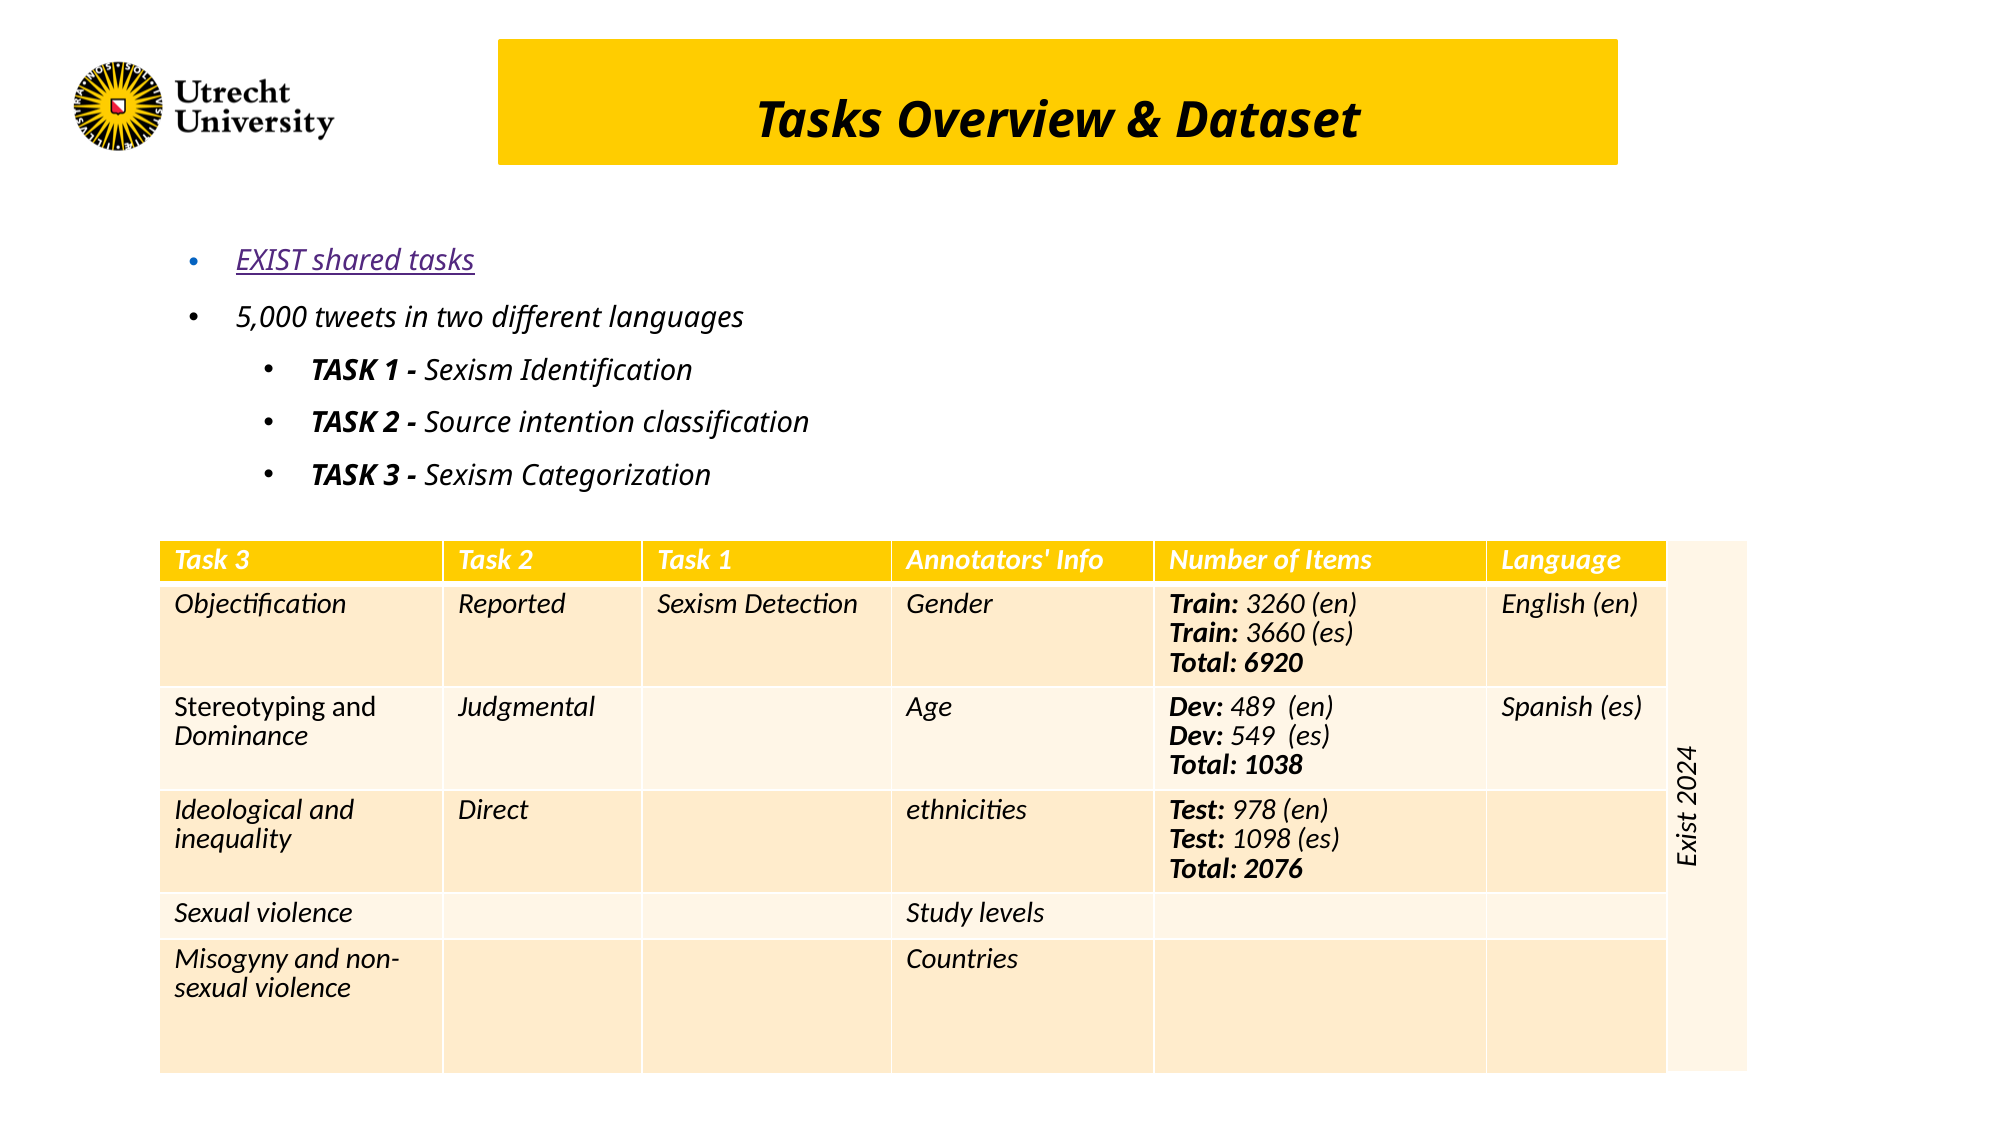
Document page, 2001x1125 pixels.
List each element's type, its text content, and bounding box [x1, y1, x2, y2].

table_header Task 2 [444, 541, 641, 581]
table_header Task 1 [643, 541, 891, 581]
table_cell [1155, 894, 1486, 938]
table_cell [1487, 940, 1666, 1073]
table_cell Dev: 489 (en) Dev: 549 (es) Total: 1038 [1155, 688, 1486, 789]
text_box EXIST shared tasks 5,000 tweets in two different languages TASK 1 - Sexism Identification TASK 2 - Source intention classification TASK 3 - Sexism Categorization [174, 214, 1174, 499]
table_cell [1487, 894, 1666, 938]
table_cell Gender [892, 587, 1153, 686]
table_cell Stereotyping and Dominance [160, 688, 442, 789]
table_cell Reported [444, 587, 641, 686]
table_cell [643, 940, 891, 1073]
table_cell [643, 688, 891, 789]
table_cell Misogyny and non-sexual violence [160, 940, 442, 1073]
table_cell Ideological and inequality [160, 791, 442, 892]
table_cell Countries [892, 940, 1153, 1073]
table_cell Objectification [160, 587, 442, 686]
table_cell Spanish (es) [1487, 688, 1666, 789]
table_cell [444, 894, 641, 938]
table_cell [1155, 940, 1486, 1073]
table_header Annotators' Info [892, 541, 1153, 581]
table_cell Study levels [892, 894, 1153, 938]
table_header Exist 2024 [1668, 541, 1747, 1071]
table_cell [1487, 791, 1666, 892]
table_cell [643, 791, 891, 892]
title Tasks Overview & Dataset [498, 39, 1618, 165]
table_cell Sexism Detection [643, 587, 891, 686]
table_header Language [1487, 541, 1666, 581]
table_cell Sexual violence [160, 894, 442, 938]
picture [0, 0, 532, 209]
table_cell [444, 940, 641, 1073]
table_cell English (en) [1487, 587, 1666, 686]
table_cell ethnicities [892, 791, 1153, 892]
table_cell Judgmental [444, 688, 641, 789]
table_cell Test: 978 (en) Test: 1098 (es) Total: 2076 [1155, 791, 1486, 892]
table_cell Direct [444, 791, 641, 892]
table_cell Train: 3260 (en) Train: 3660 (es) Total: 6920 [1155, 587, 1486, 686]
table_cell Age [892, 688, 1153, 789]
table_header Number of Items [1155, 541, 1486, 581]
table_cell [643, 894, 891, 938]
table_header Task 3 [160, 541, 442, 581]
